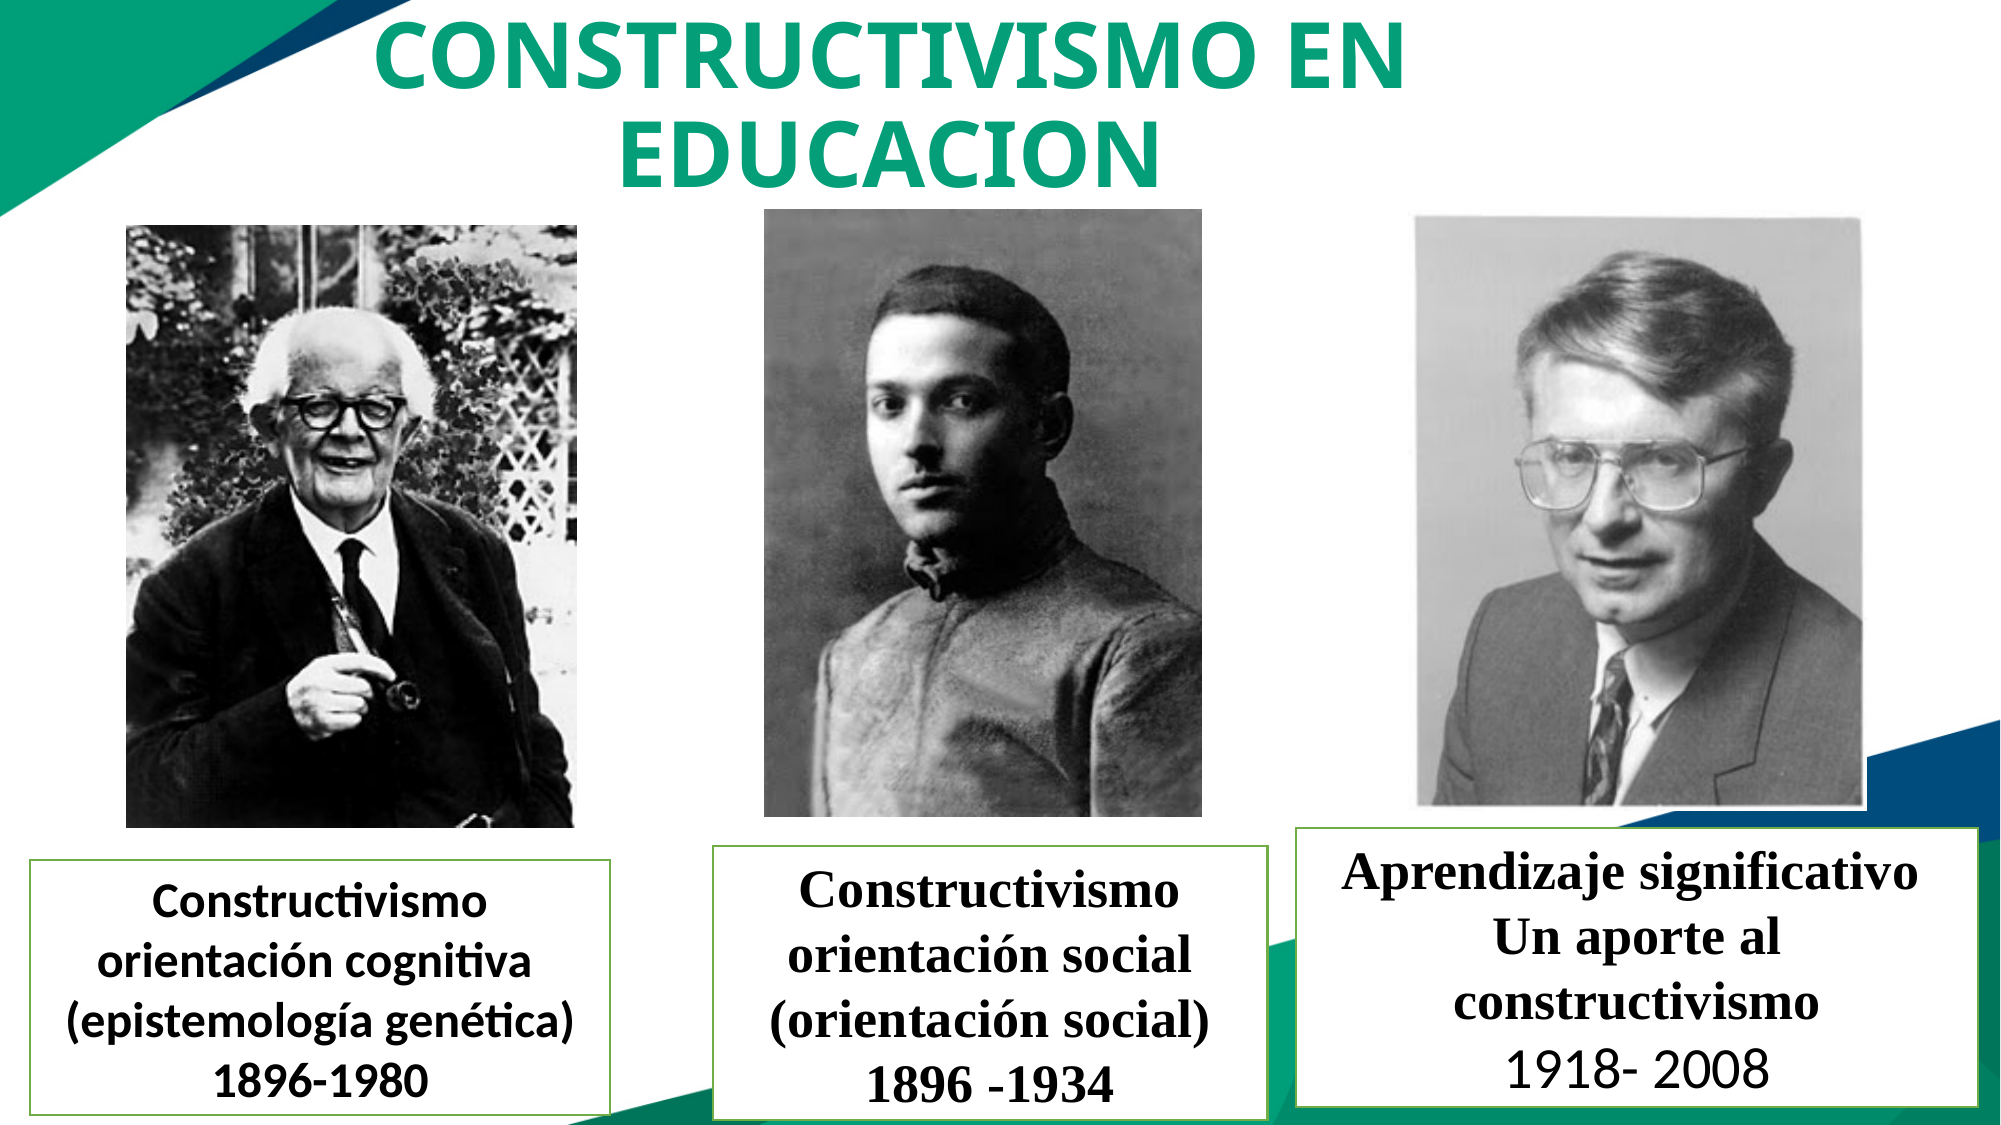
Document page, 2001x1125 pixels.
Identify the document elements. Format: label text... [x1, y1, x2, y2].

text_box Constructivismo orientación cognitiva (epistemología genética) 1896-1980 [29, 859, 611, 1116]
text_box Constructivismo orientación social (orientación social) 1896 -1934 [712, 845, 1269, 1121]
text_box Aprendizaje significativo Un aporte al constructivismo 1918- 2008 [1295, 827, 1979, 1108]
title CONSTRUCTIVISMO EN EDUCACION [154, 0, 1628, 215]
picture [0, 0, 2001, 1125]
